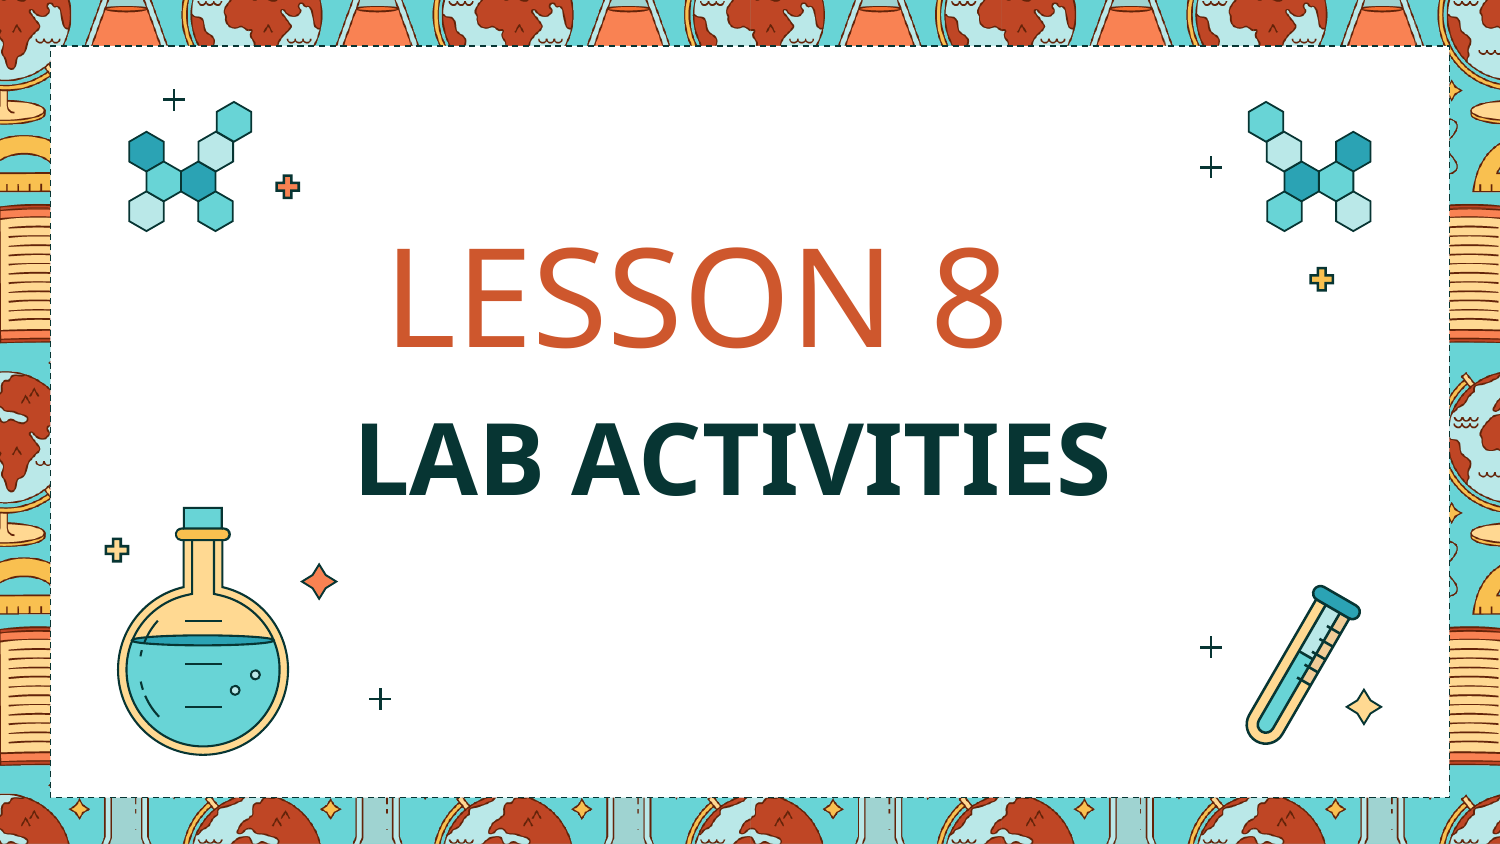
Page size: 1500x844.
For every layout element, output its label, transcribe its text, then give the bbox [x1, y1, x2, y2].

subtitle LAB ACTIVITIES [215, 380, 1228, 489]
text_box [274, 174, 301, 200]
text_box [104, 537, 130, 563]
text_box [1247, 100, 1372, 233]
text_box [128, 100, 253, 233]
picture [0, 0, 1500, 844]
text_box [1344, 687, 1384, 727]
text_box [369, 687, 392, 711]
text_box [1199, 635, 1223, 659]
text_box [1270, 583, 1326, 754]
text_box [299, 562, 339, 601]
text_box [162, 88, 186, 111]
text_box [1199, 155, 1223, 179]
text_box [116, 506, 290, 757]
title LESSON 8 [250, 218, 1180, 366]
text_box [1309, 266, 1335, 292]
